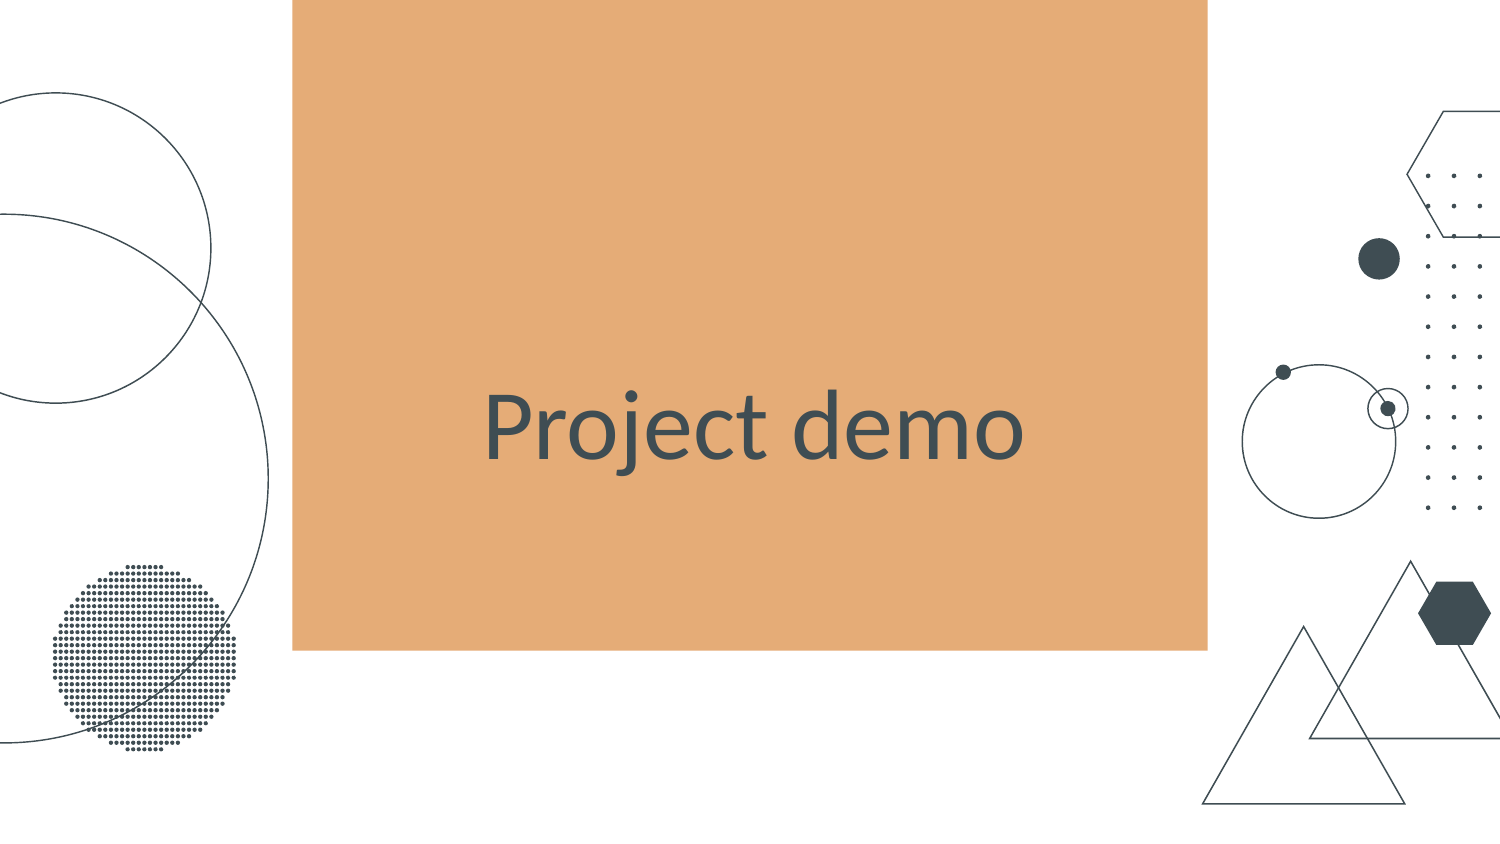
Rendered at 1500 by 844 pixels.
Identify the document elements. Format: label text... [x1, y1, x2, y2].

title Project demo [356, 236, 1176, 602]
